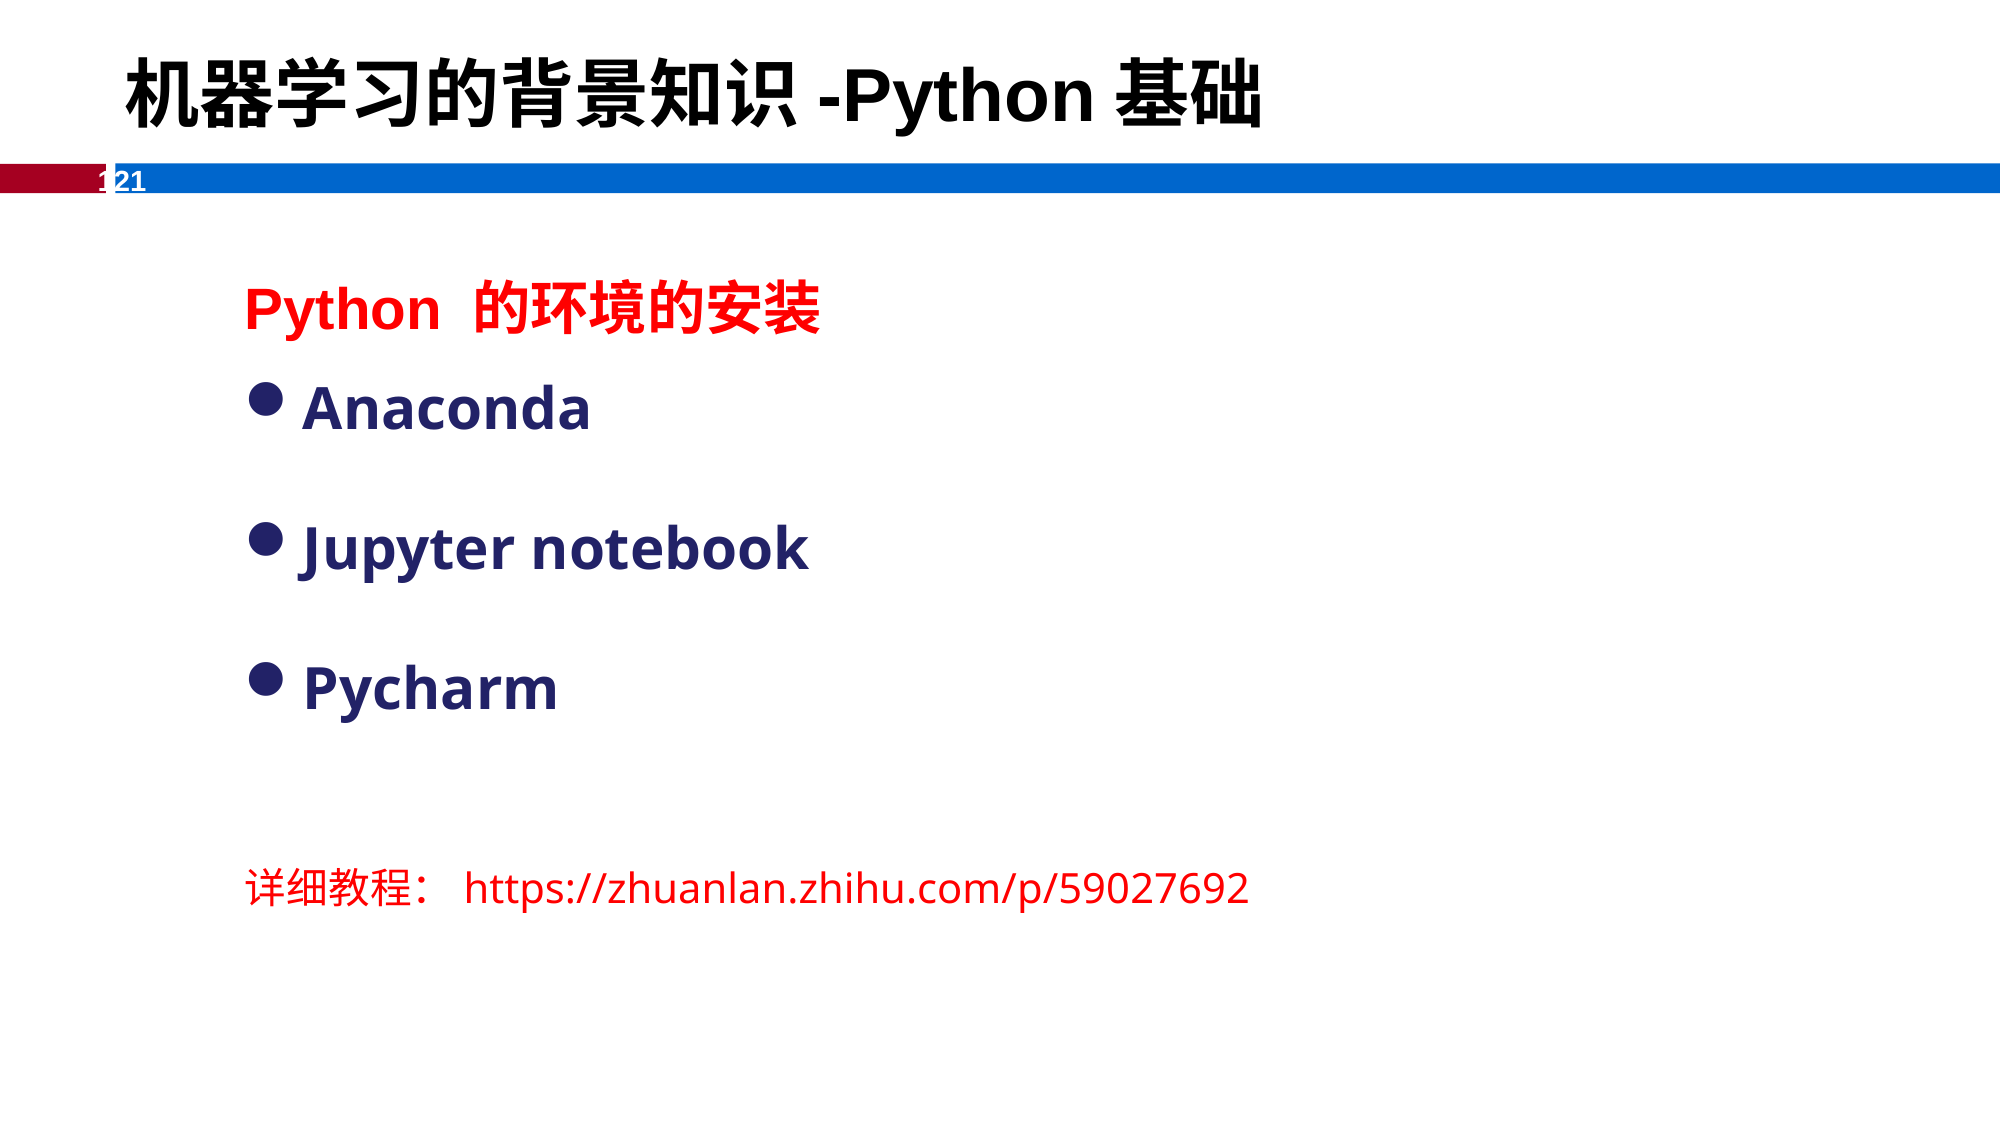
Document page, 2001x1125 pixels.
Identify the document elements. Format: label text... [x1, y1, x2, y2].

text_box Anaconda Jupyter notebook Pycharm 详细教程：https://zhuanlan.zhihu.com/p/59027692 [230, 364, 1511, 919]
text_box Python 的环境的安装 [230, 229, 976, 349]
text_box 机器学习的背景知识-Python基础 [109, 38, 2000, 150]
